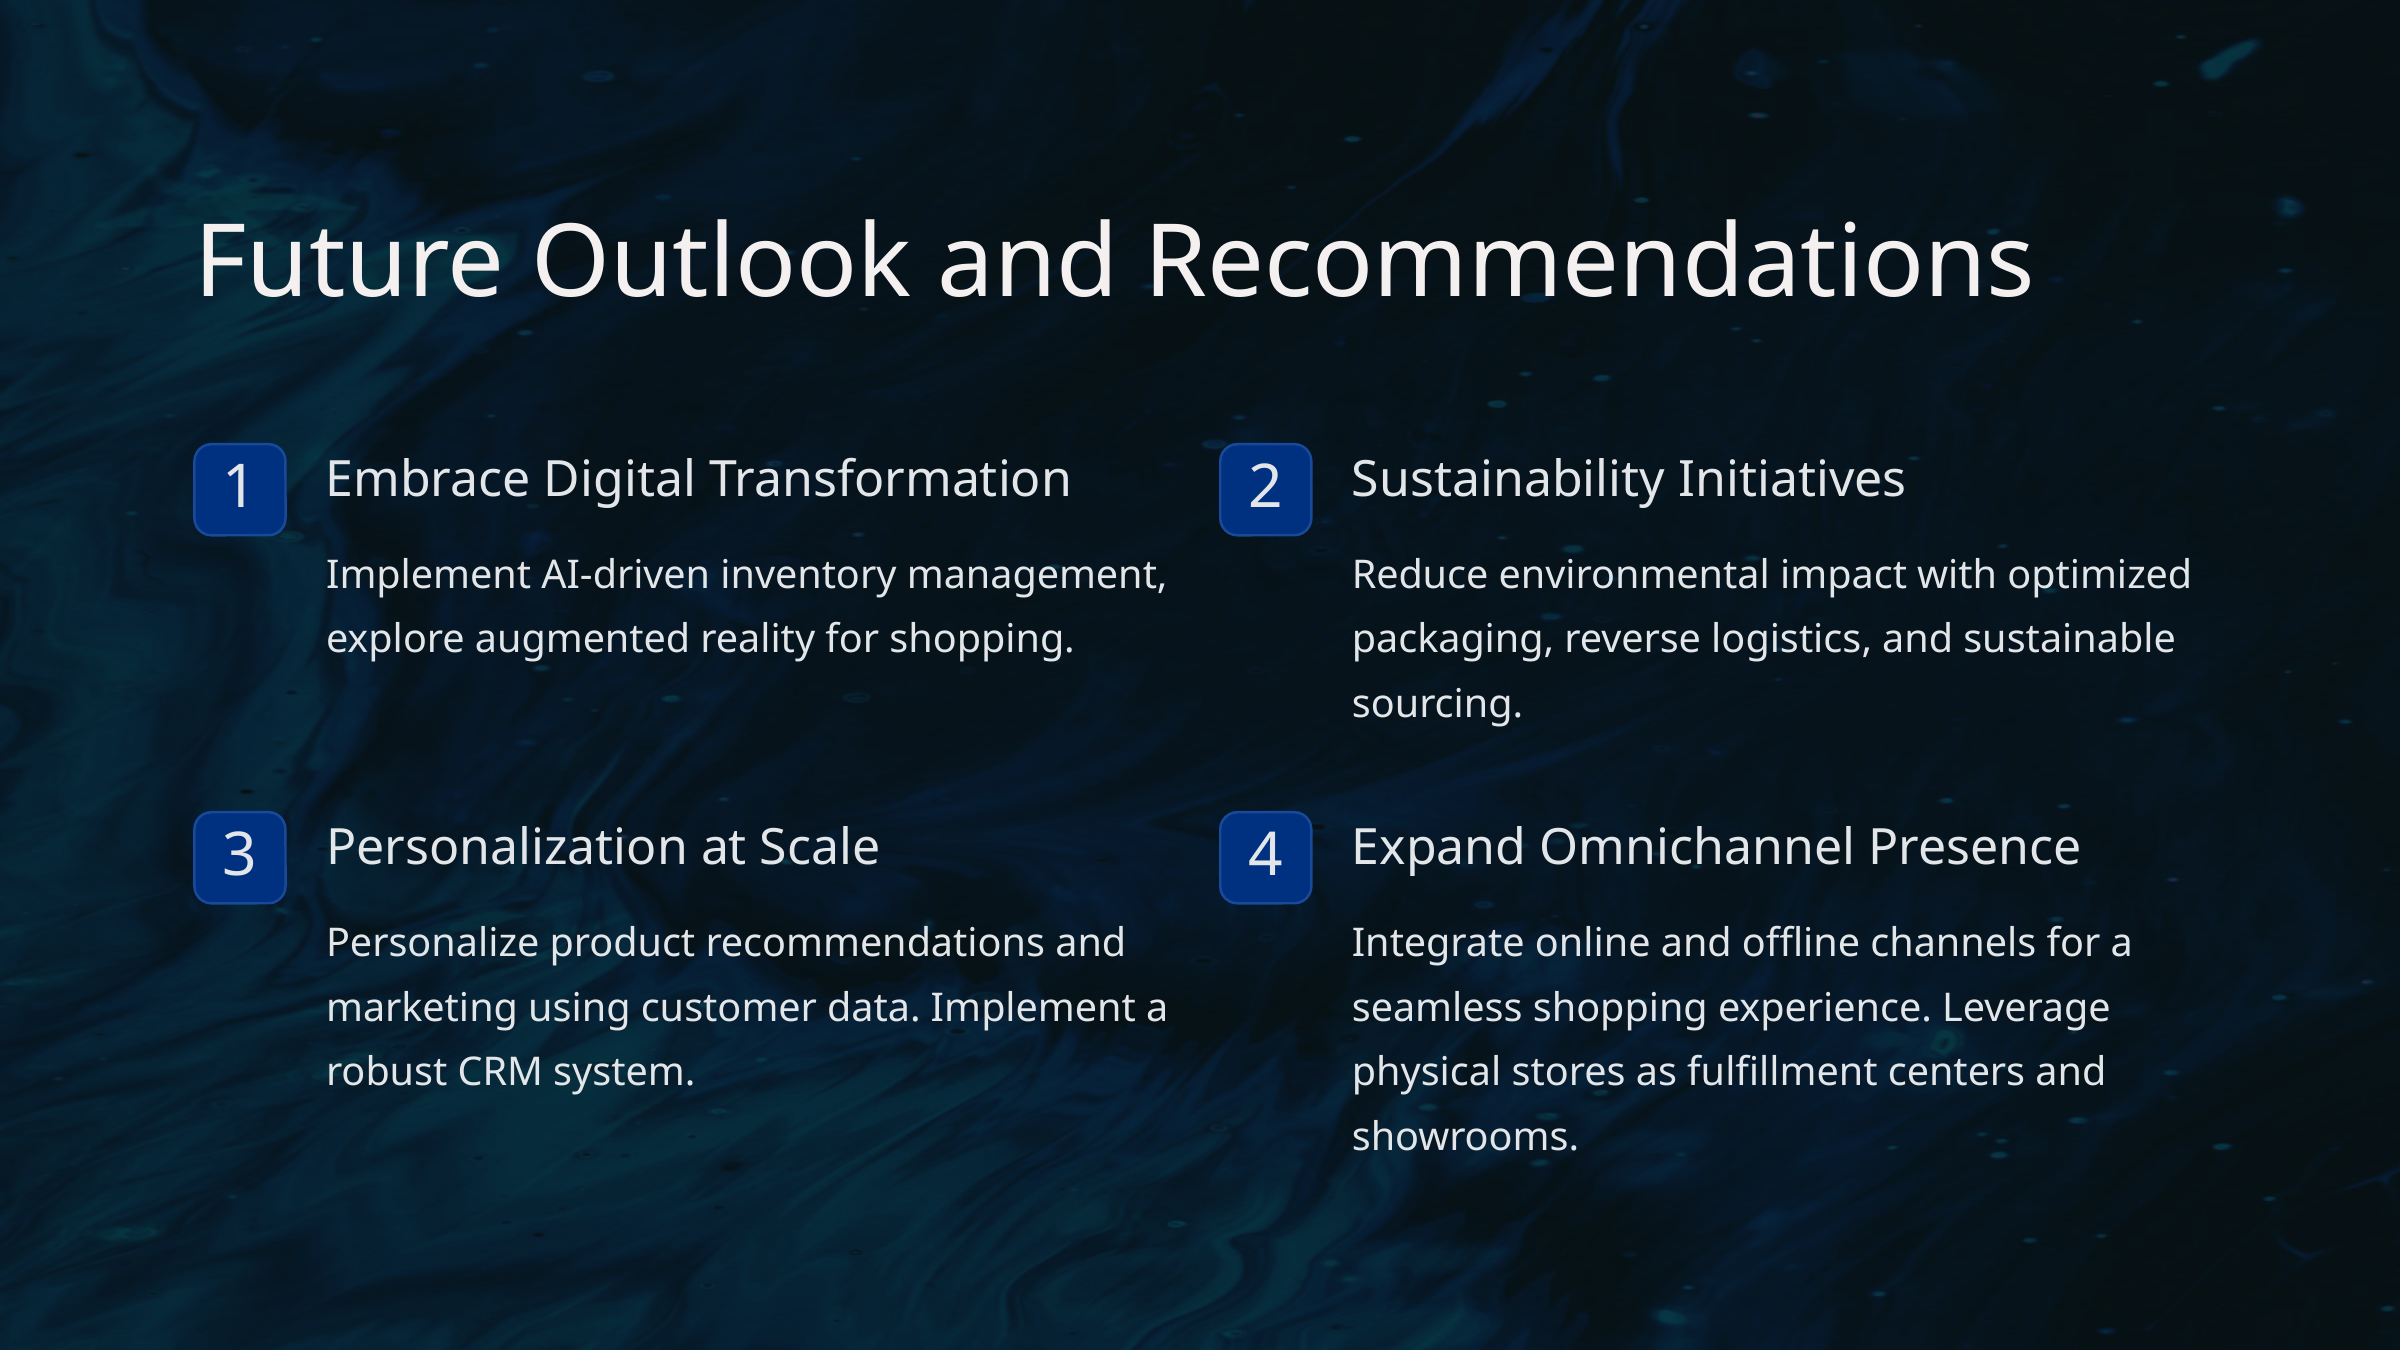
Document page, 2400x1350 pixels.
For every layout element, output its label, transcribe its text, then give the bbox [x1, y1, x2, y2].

text_box Personalize product recommendations and marketing using customer data. Implement a robust CRM system. [325, 899, 1180, 1095]
text_box Future Outlook and Recommendations [194, 191, 2121, 318]
text_box [194, 812, 286, 904]
text_box [194, 444, 286, 536]
picture [0, 0, 2400, 1350]
text_box Expand Omnichannel Presence [1351, 812, 2125, 876]
text_box [1220, 812, 1312, 904]
text_box Integrate online and offline channels for a seamless shopping experience. Leverage physical stores as fulfillment centers and showrooms. [1351, 899, 2206, 1159]
text_box 4 [1246, 827, 1286, 889]
text_box 2 [1247, 459, 1284, 521]
text_box Sustainability Initiatives [1351, 444, 1967, 508]
text_box Implement AI-driven inventory management, explore augmented reality for shopping. [325, 531, 1180, 727]
text_box 1 [226, 459, 254, 521]
text_box Embrace Digital Transformation [325, 444, 1139, 508]
text_box Personalization at Scale [325, 812, 922, 876]
text_box Reduce environmental impact with optimized packaging, reverse logistics, and sustainable sourcing. [1351, 531, 2206, 727]
text_box 3 [222, 827, 257, 889]
text_box [1220, 444, 1312, 536]
